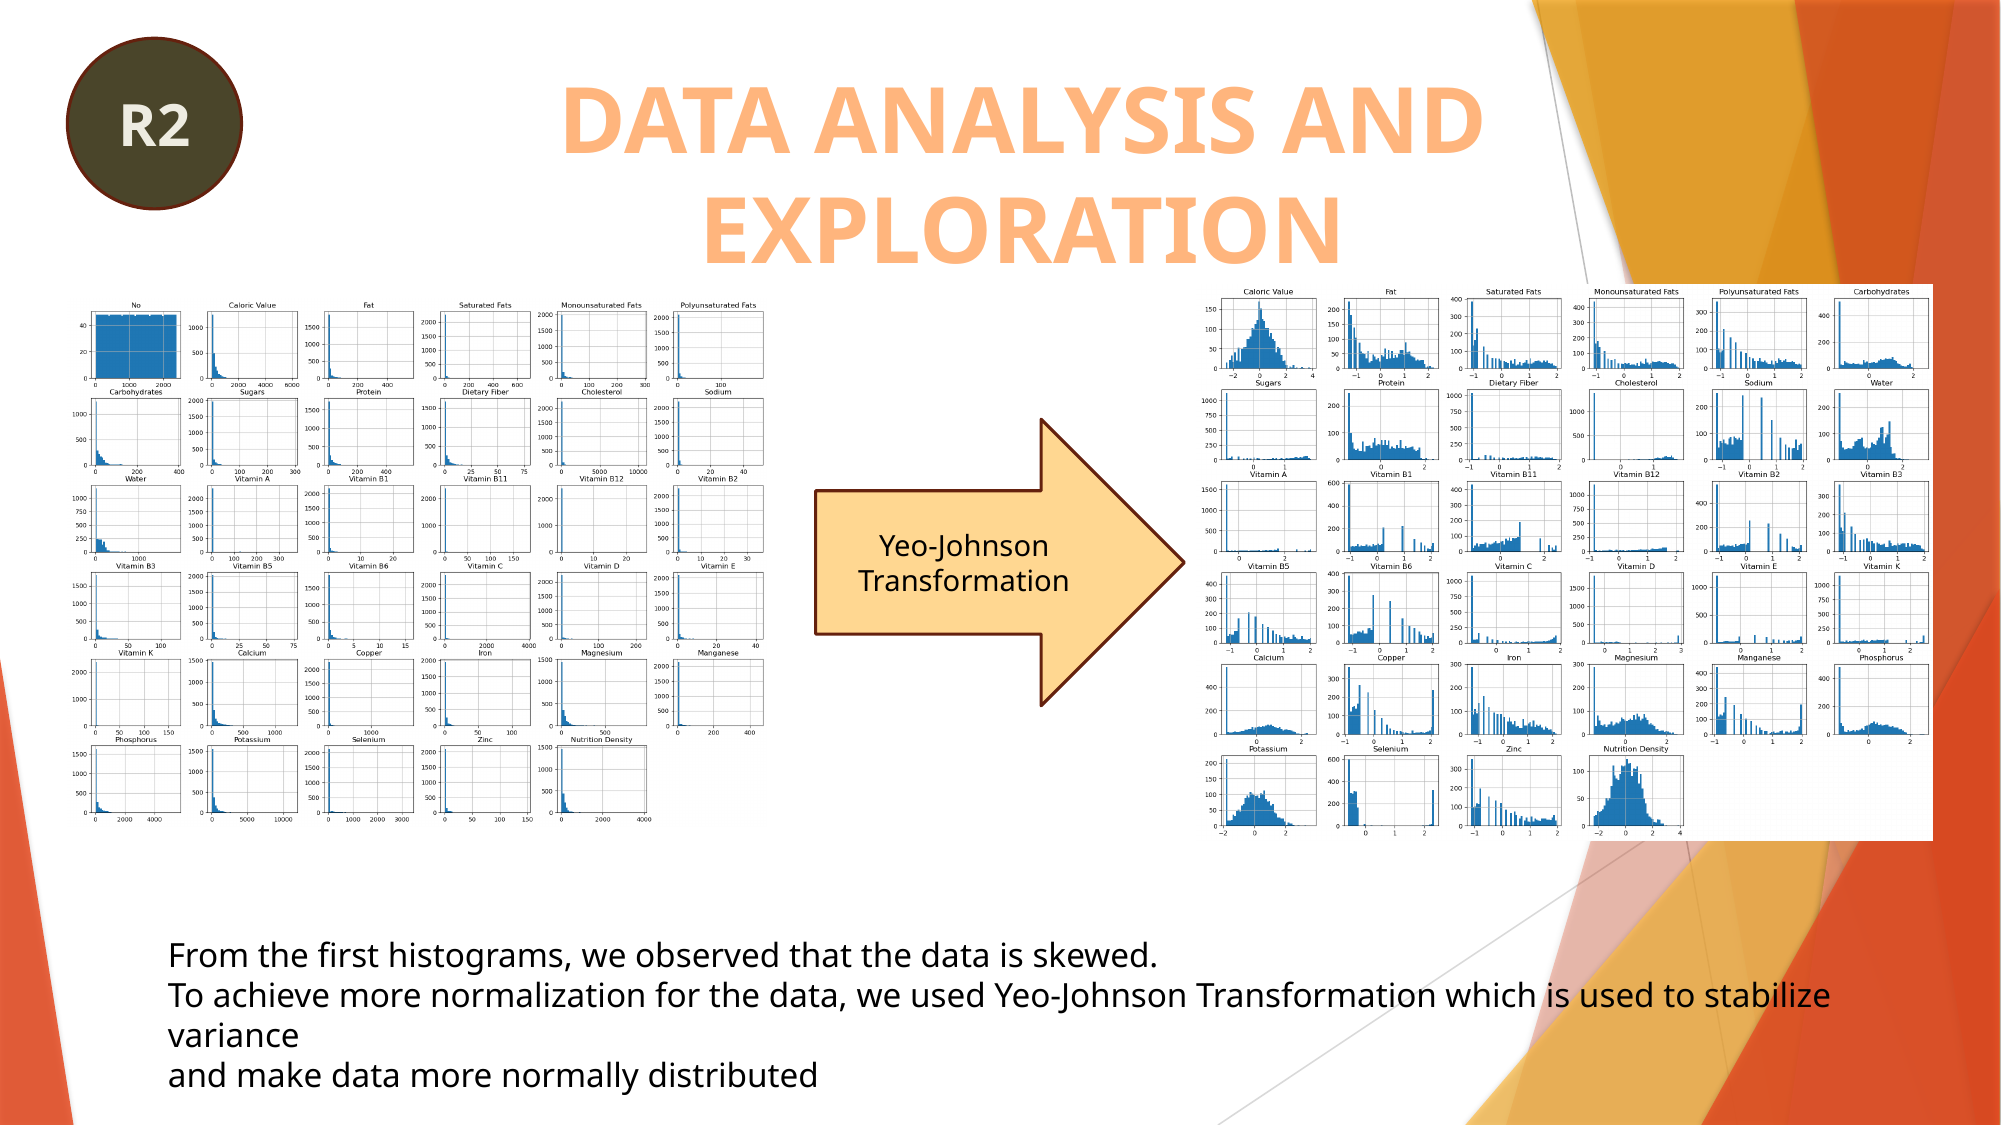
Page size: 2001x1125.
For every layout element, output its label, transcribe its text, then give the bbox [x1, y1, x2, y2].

text_box R2 [65, 36, 244, 211]
text_box DATA ANALYSIS AND EXPLORATION [241, 54, 1806, 290]
picture [66, 298, 767, 827]
text_box From the first histograms, we observed that the data is skewed. To achieve more normalization for the data, we used Yeo-Johnson Transformation which is used to stabilize variance and make data more normally distributed [153, 926, 1949, 1102]
picture [1196, 284, 1934, 841]
text_box Yeo-Johnson Transformation [814, 417, 1186, 708]
